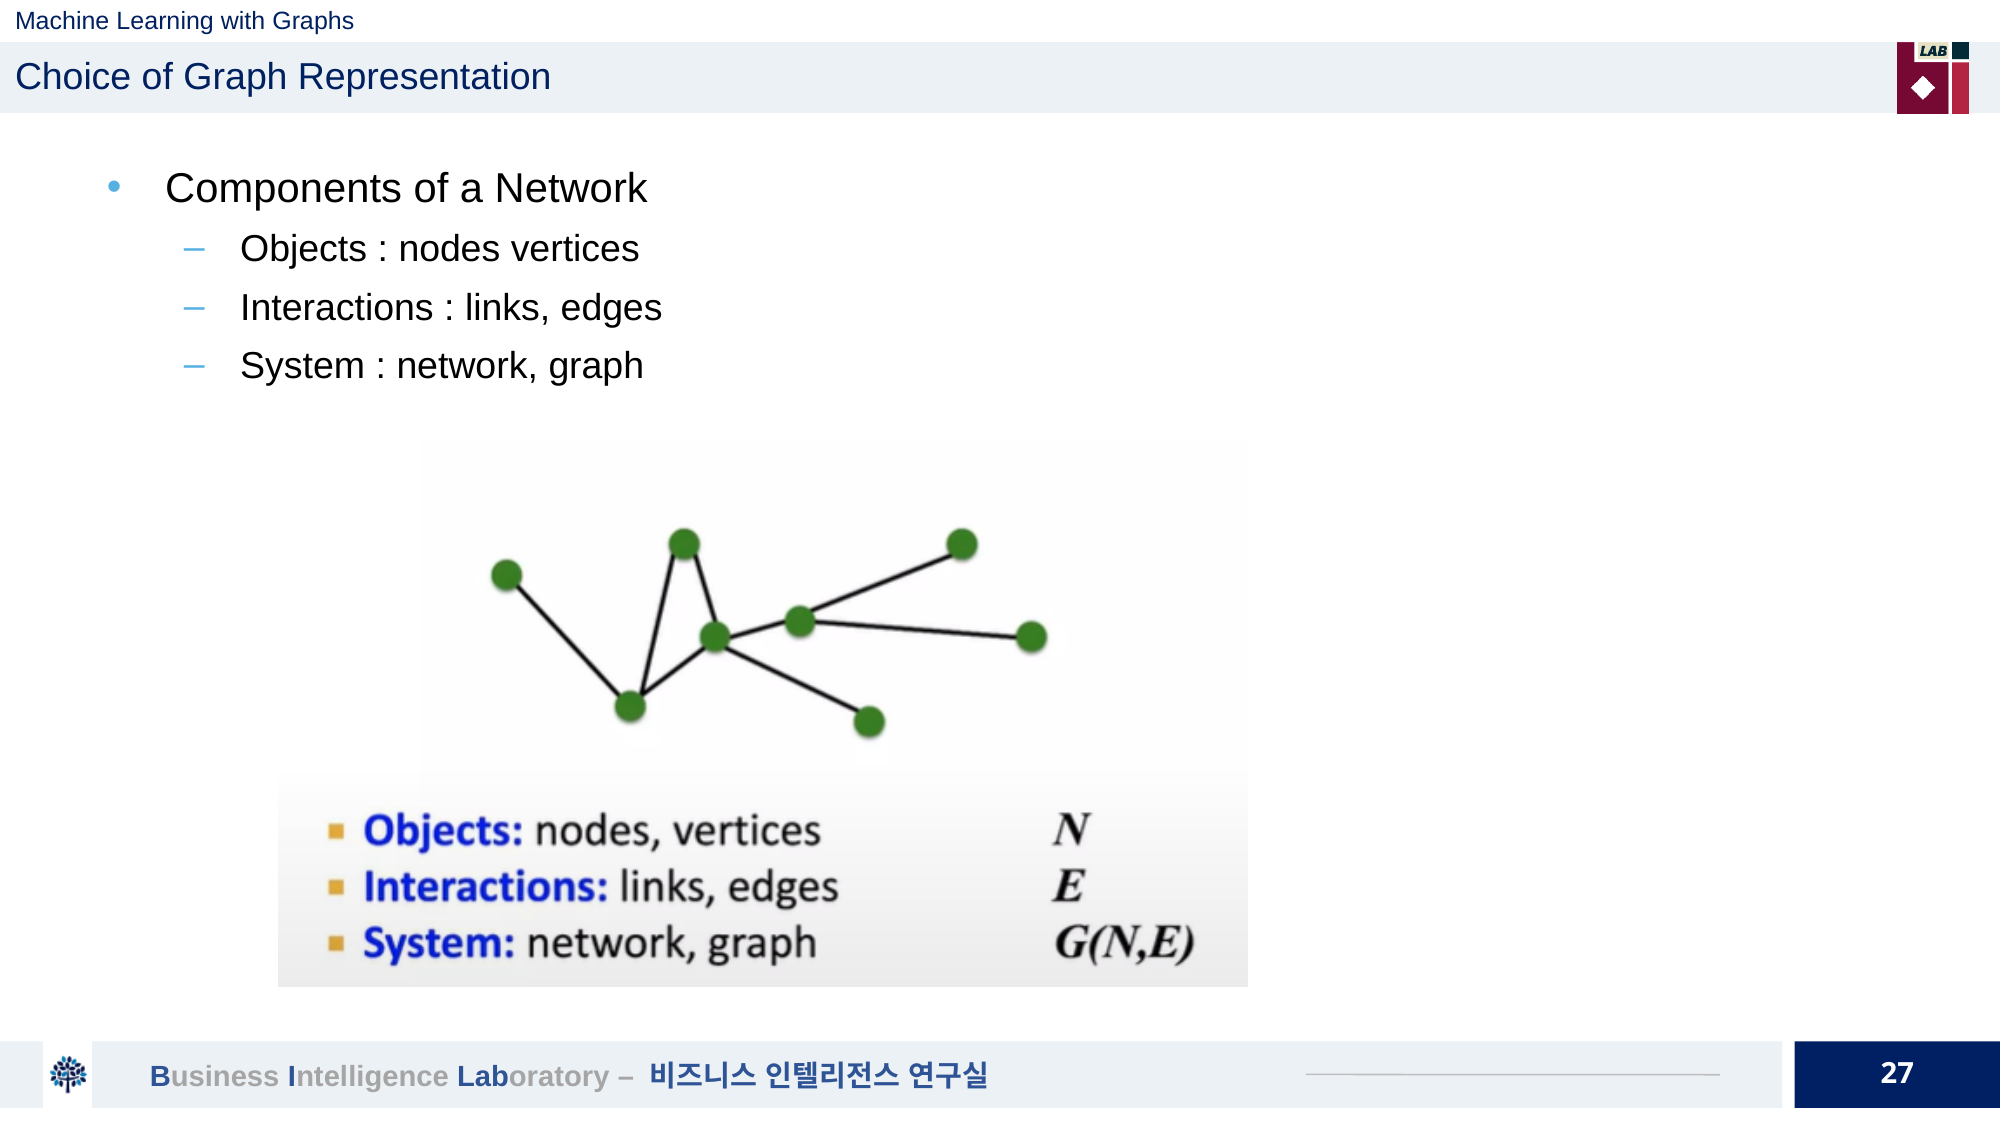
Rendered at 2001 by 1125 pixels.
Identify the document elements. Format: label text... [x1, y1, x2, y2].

picture [43, 1041, 92, 1108]
title Machine Learning with Graphs [0, 0, 598, 42]
picture [1897, 41, 1969, 114]
slide_number 27 [1825, 1044, 1970, 1105]
subtitle Choice of Graph Representation [0, 42, 1326, 113]
picture [277, 441, 1248, 987]
list Components of a Network Objects : nodes vertices Interactions : links, edges System : network, graph [73, 138, 1927, 1028]
